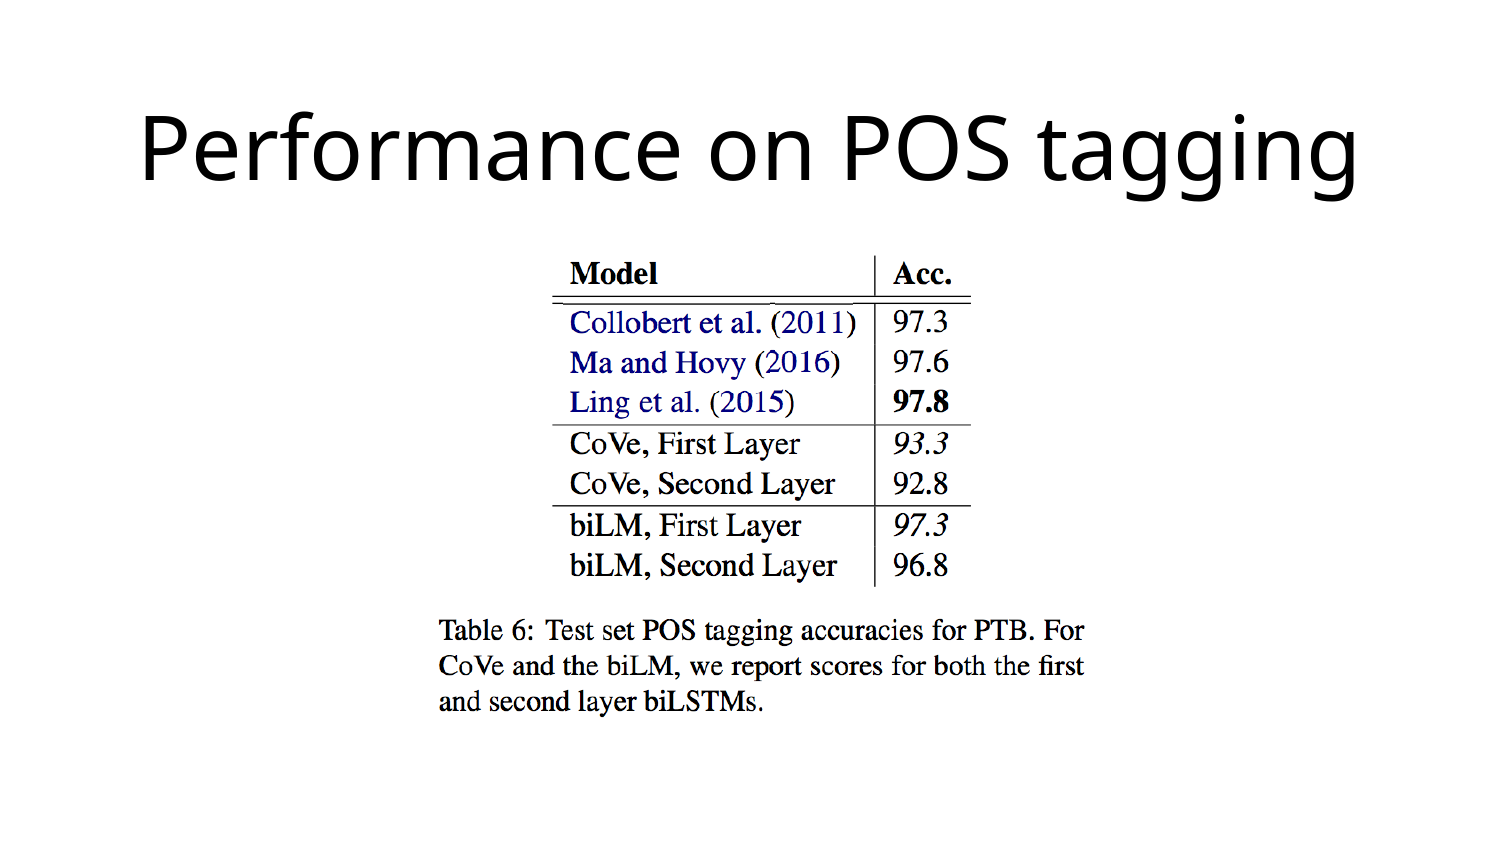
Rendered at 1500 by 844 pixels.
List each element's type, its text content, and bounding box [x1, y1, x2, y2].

title Performance on POS tagging [109, 51, 1391, 239]
picture [414, 226, 1124, 752]
